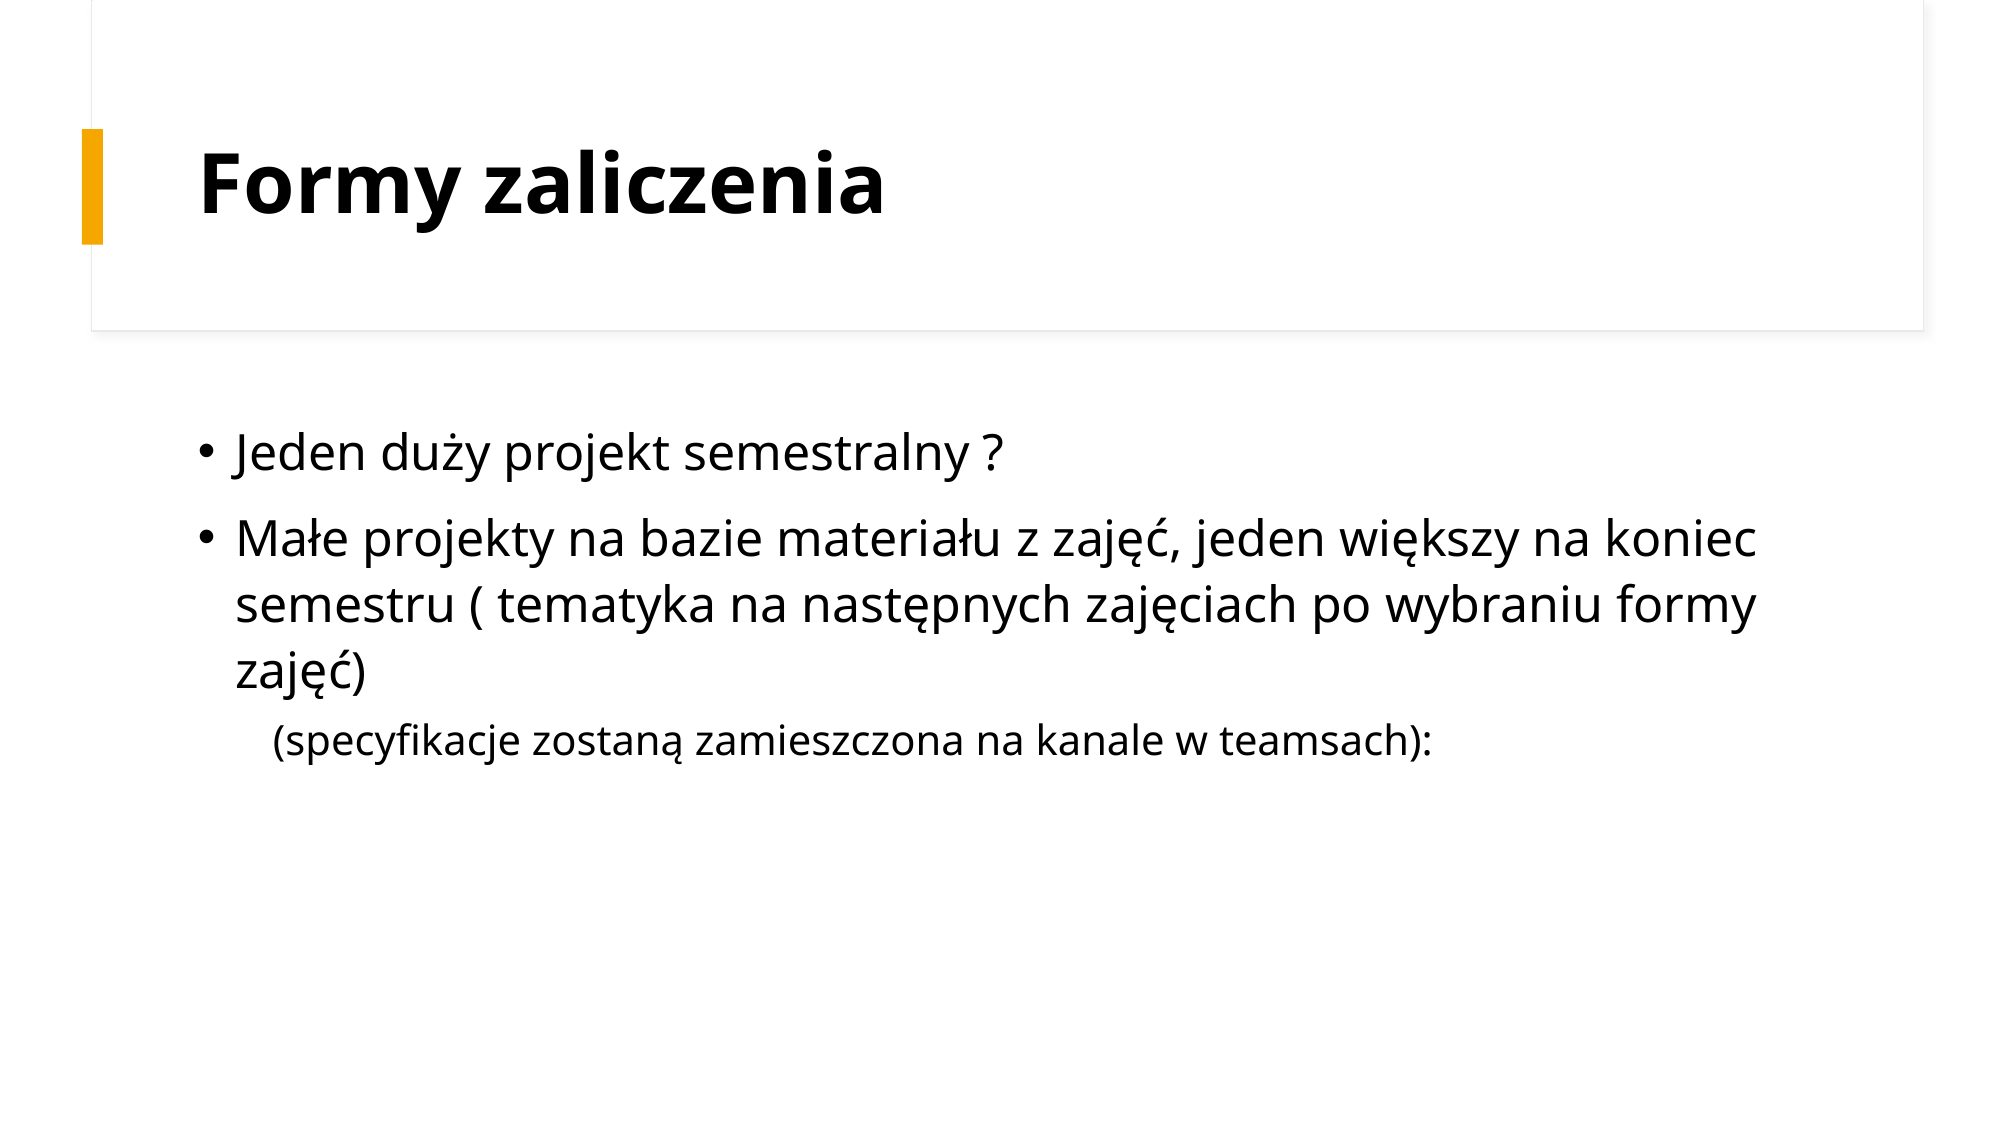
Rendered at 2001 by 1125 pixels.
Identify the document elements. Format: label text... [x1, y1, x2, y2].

list Jeden duży projekt semestralny ? Małe projekty na bazie materiału z zajęć, jeden większy na koniec semestru ( tematyka na następnych zajęciach po wybraniu formy zajęć) (specyfikacje zostaną zamieszczona na kanale w teamsach): [183, 406, 1851, 1013]
title Formy zaliczenia [183, 90, 1851, 284]
